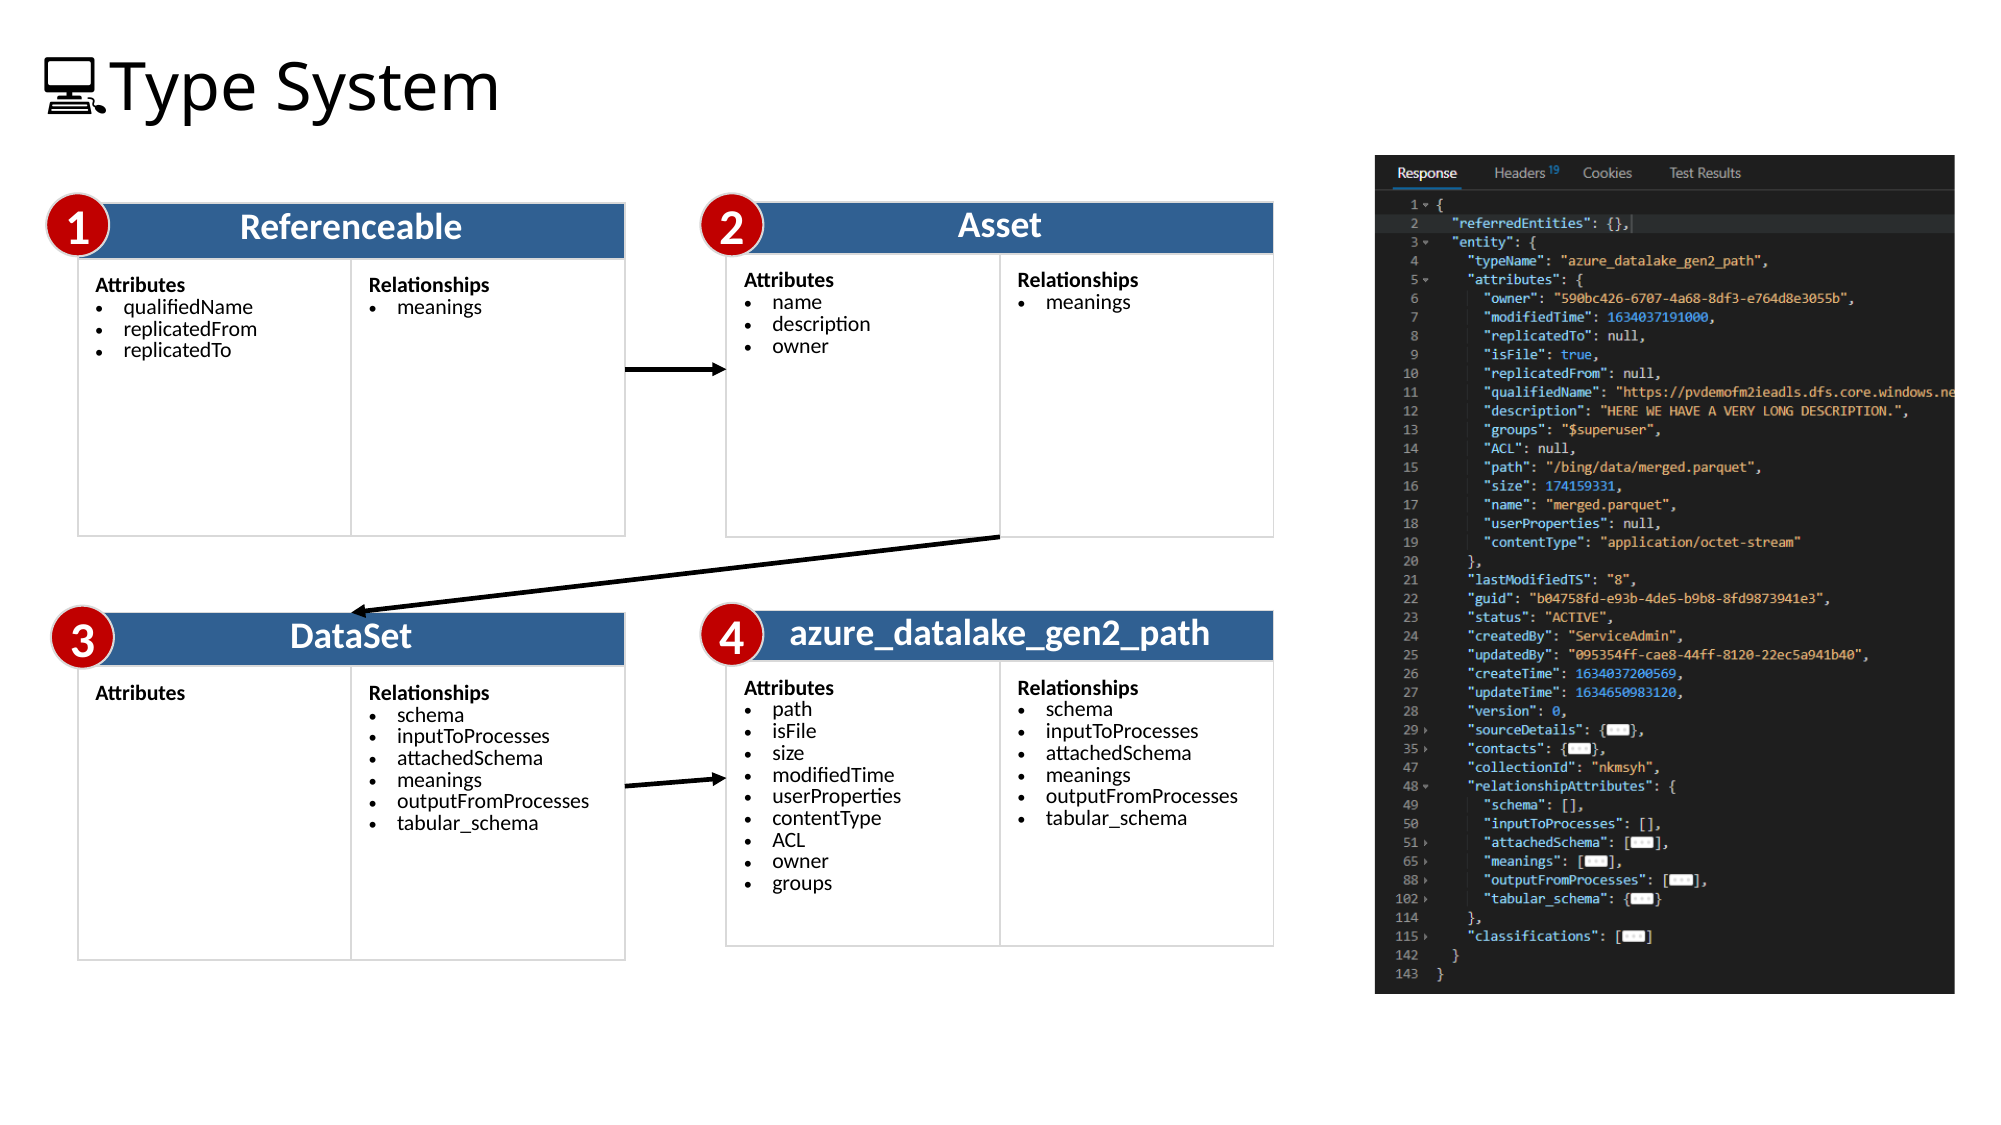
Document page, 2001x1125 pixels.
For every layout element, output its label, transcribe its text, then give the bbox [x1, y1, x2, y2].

table_header DataSet [101, 613, 624, 665]
table_cell Attributes [79, 667, 350, 959]
text_box 1 [45, 192, 111, 258]
table_cell Attributes path isFile size modifiedTime userProperties contentType ACL owner groups [727, 662, 999, 945]
table_header Asset [750, 203, 1273, 253]
text_box 4 [699, 613, 765, 667]
table_header azure_datalake_gen2_path [754, 611, 1273, 660]
picture [1374, 155, 1955, 994]
table_cell Relationships schema inputToProcesses attachedSchema meanings outputFromProcesses tabular_schema [352, 667, 624, 959]
table_cell Relationships schema inputToProcesses attachedSchema meanings outputFromProcesses tabular_schema [1001, 662, 1273, 945]
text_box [351, 536, 1000, 613]
table_cell Attributes qualifiedName replicatedFrom replicatedTo [79, 260, 350, 535]
table_cell Attributes name description owner [727, 255, 999, 536]
table_cell Relationships meanings [352, 260, 624, 535]
table_cell Relationships meanings [1001, 255, 1273, 536]
table_header Referenceable [83, 204, 624, 258]
text_box 3 [49, 604, 115, 670]
title 💻Type System [0, 0, 1514, 144]
text_box 2 [699, 192, 765, 258]
